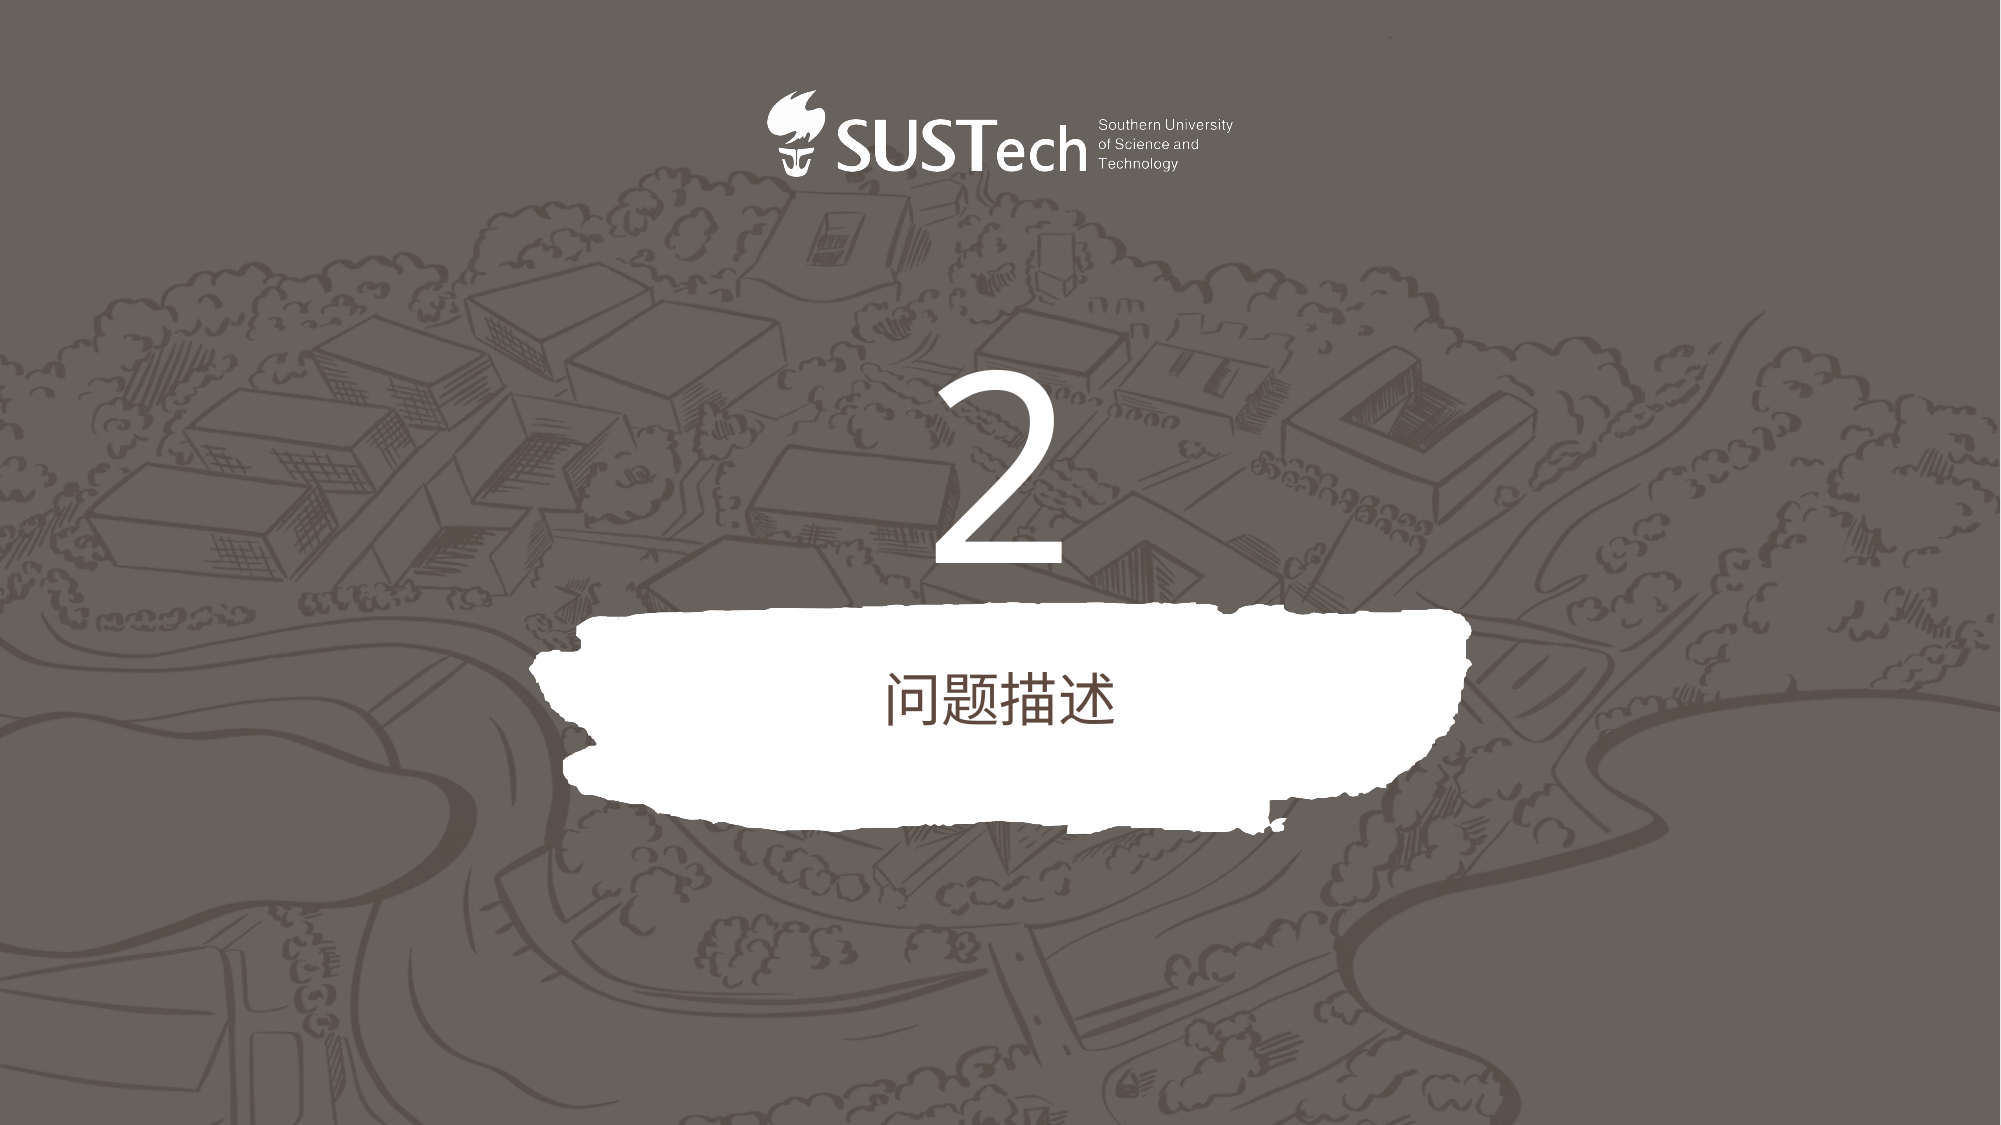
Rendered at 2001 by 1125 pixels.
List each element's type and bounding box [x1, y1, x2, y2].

text_box [527, 289, 1473, 836]
picture [0, 0, 2001, 1125]
